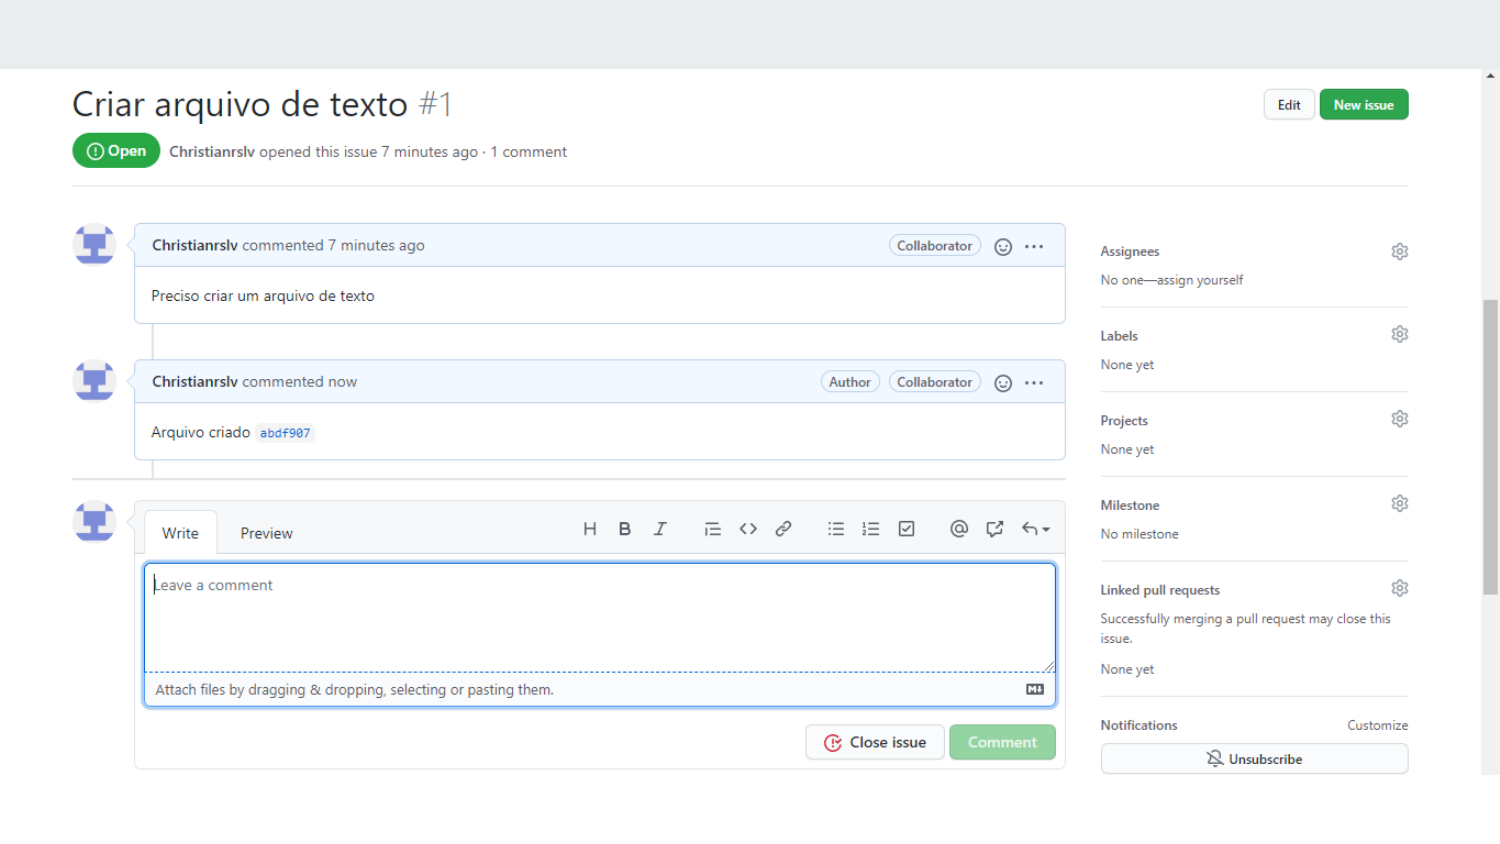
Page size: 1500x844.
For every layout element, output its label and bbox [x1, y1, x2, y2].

picture [0, 68, 1500, 775]
